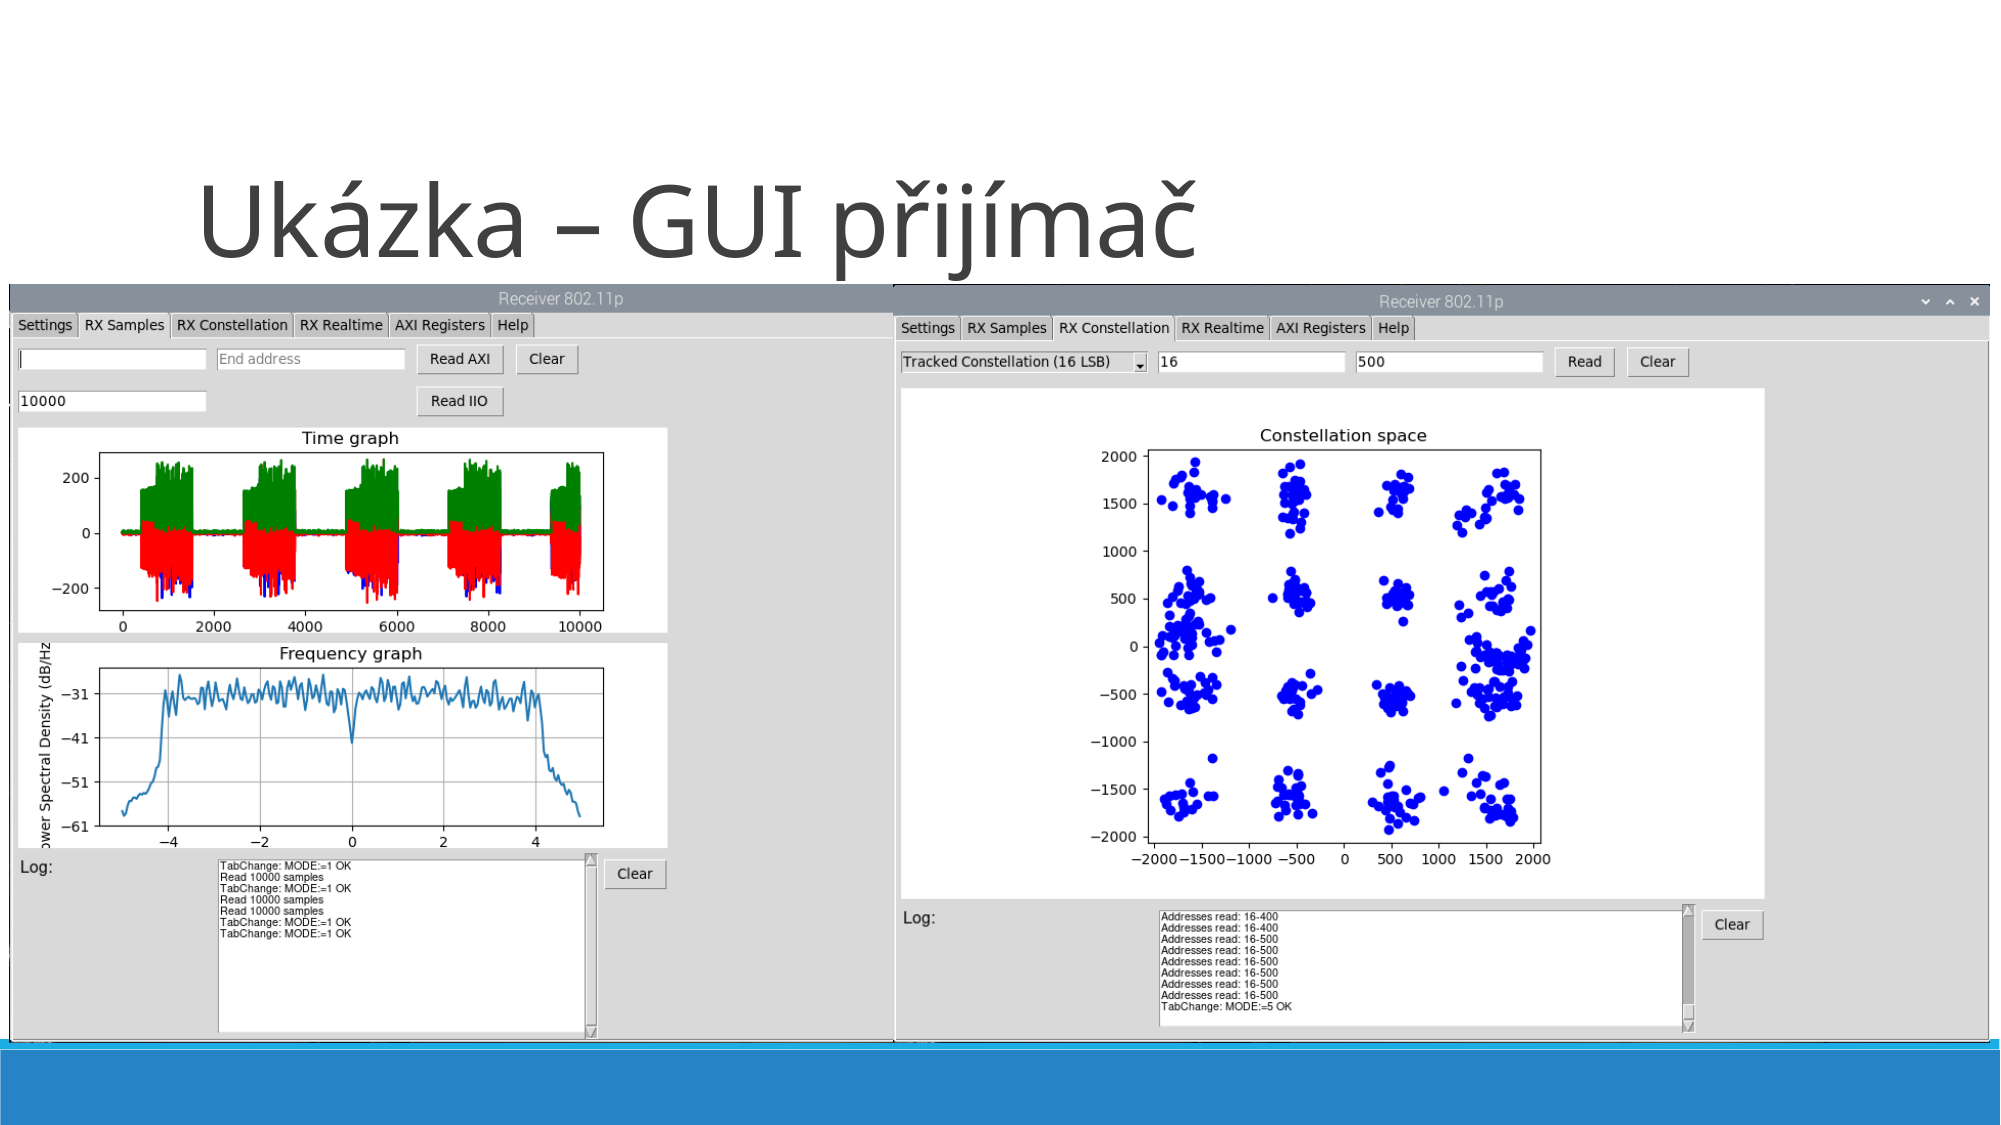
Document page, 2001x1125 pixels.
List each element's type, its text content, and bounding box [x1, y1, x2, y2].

picture [892, 284, 1991, 1043]
title Ukázka – GUI přijímač [180, 47, 1830, 281]
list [9, 284, 892, 1043]
